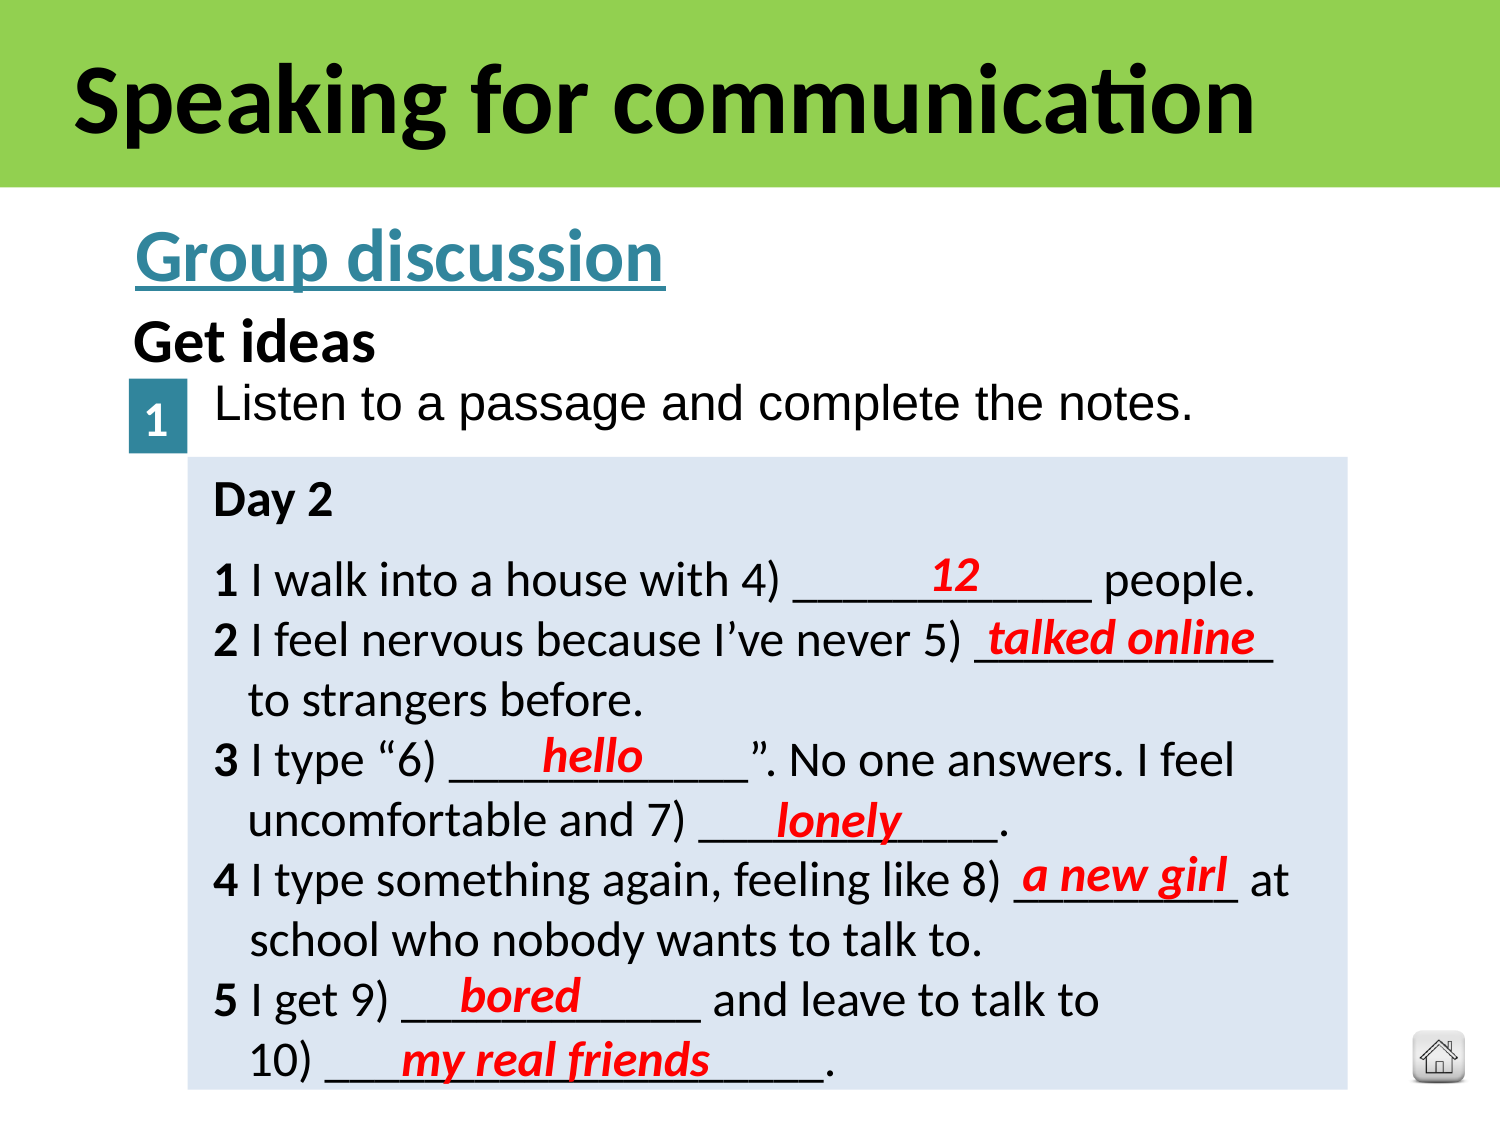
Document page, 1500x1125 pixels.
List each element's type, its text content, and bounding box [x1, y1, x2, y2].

text_box bored [445, 955, 727, 1019]
text_box 12 [914, 533, 1196, 609]
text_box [128, 363, 1395, 455]
text_box a new girl [1007, 834, 1290, 909]
text_box Speaking for communication [0, 0, 1500, 190]
text_box hello [527, 714, 809, 790]
text_box talked online [972, 597, 1348, 673]
text_box my real friends [386, 1019, 727, 1125]
text_box Get ideas [118, 292, 528, 383]
text_box Day 2 [199, 463, 610, 535]
picture [1399, 1019, 1477, 1097]
text_box [185, 463, 1350, 1092]
text_box lonely [761, 779, 1043, 855]
text_box 1 I walk into a house with 4) ____________ people. 2 I feel nervous because I’ve never 5) ____________ to strangers before. 3 I type “6) ____________”. No one answers. I feel uncomfortable and 7) ____________. 4 I type something again, feeling like 8) _________ at school who nobody wants to talk to. 5 I get 9) ____________ and leave to talk to 10) ____________________. [199, 538, 1383, 1094]
text_box Group discussion [120, 199, 681, 304]
